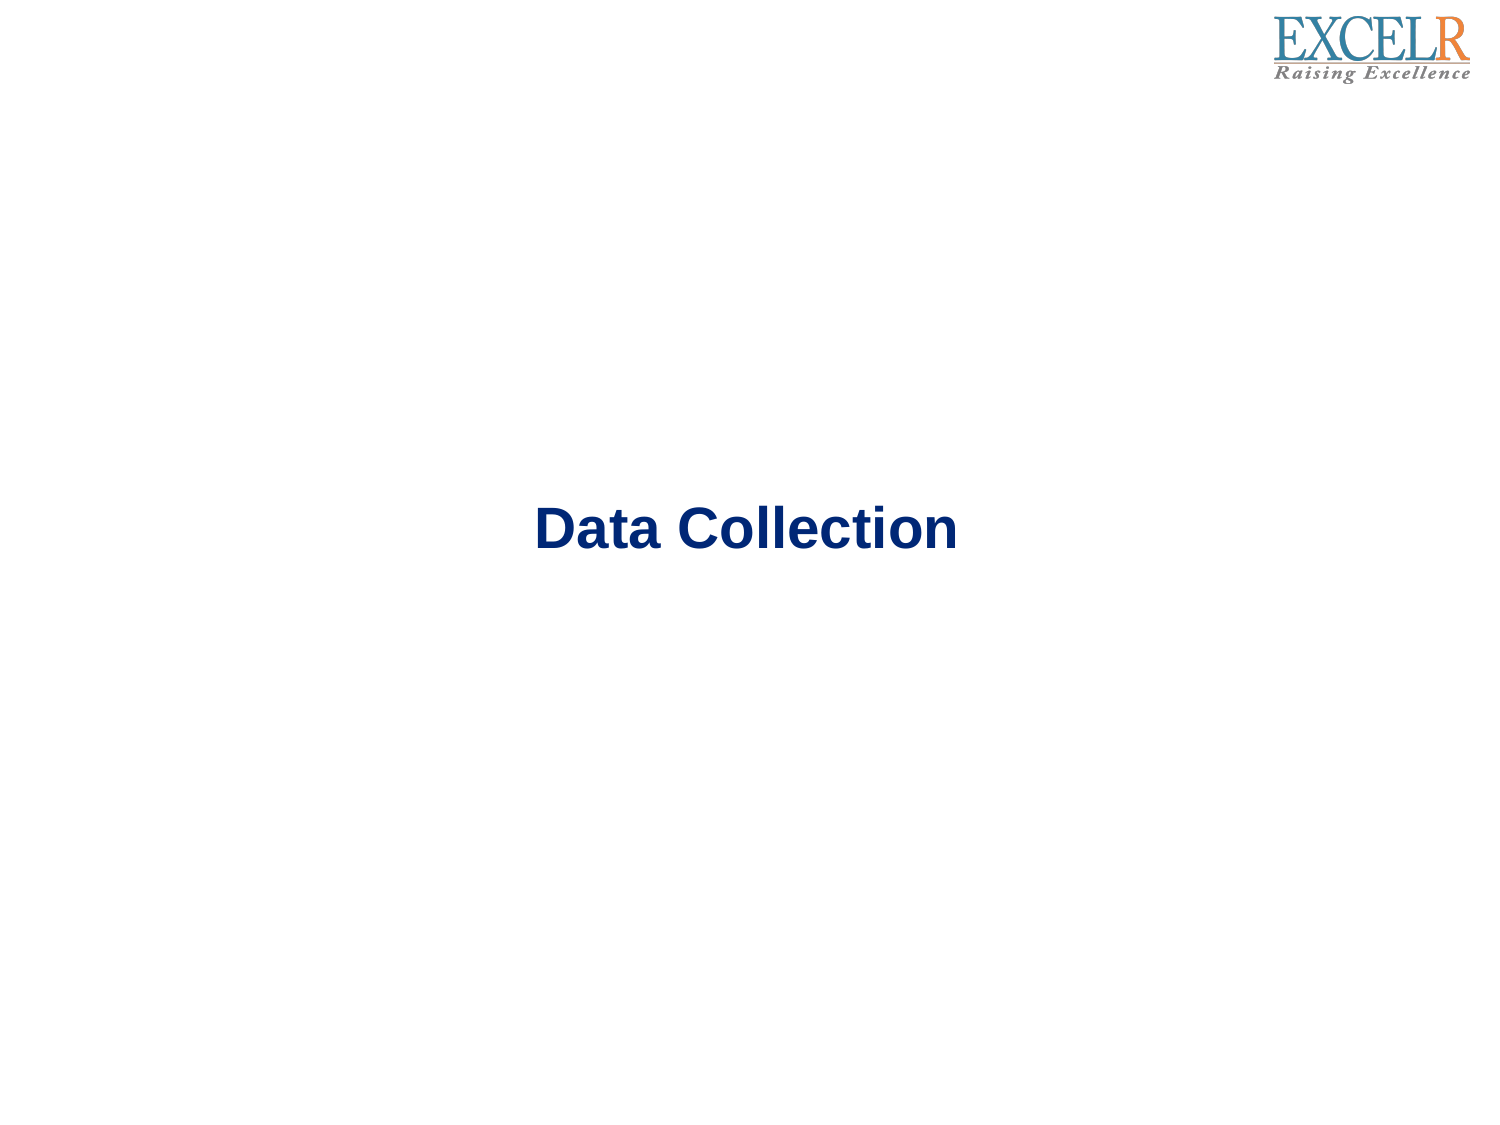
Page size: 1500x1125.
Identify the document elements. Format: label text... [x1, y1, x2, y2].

picture [1274, 16, 1470, 85]
text_box Data Collection [520, 482, 1058, 568]
